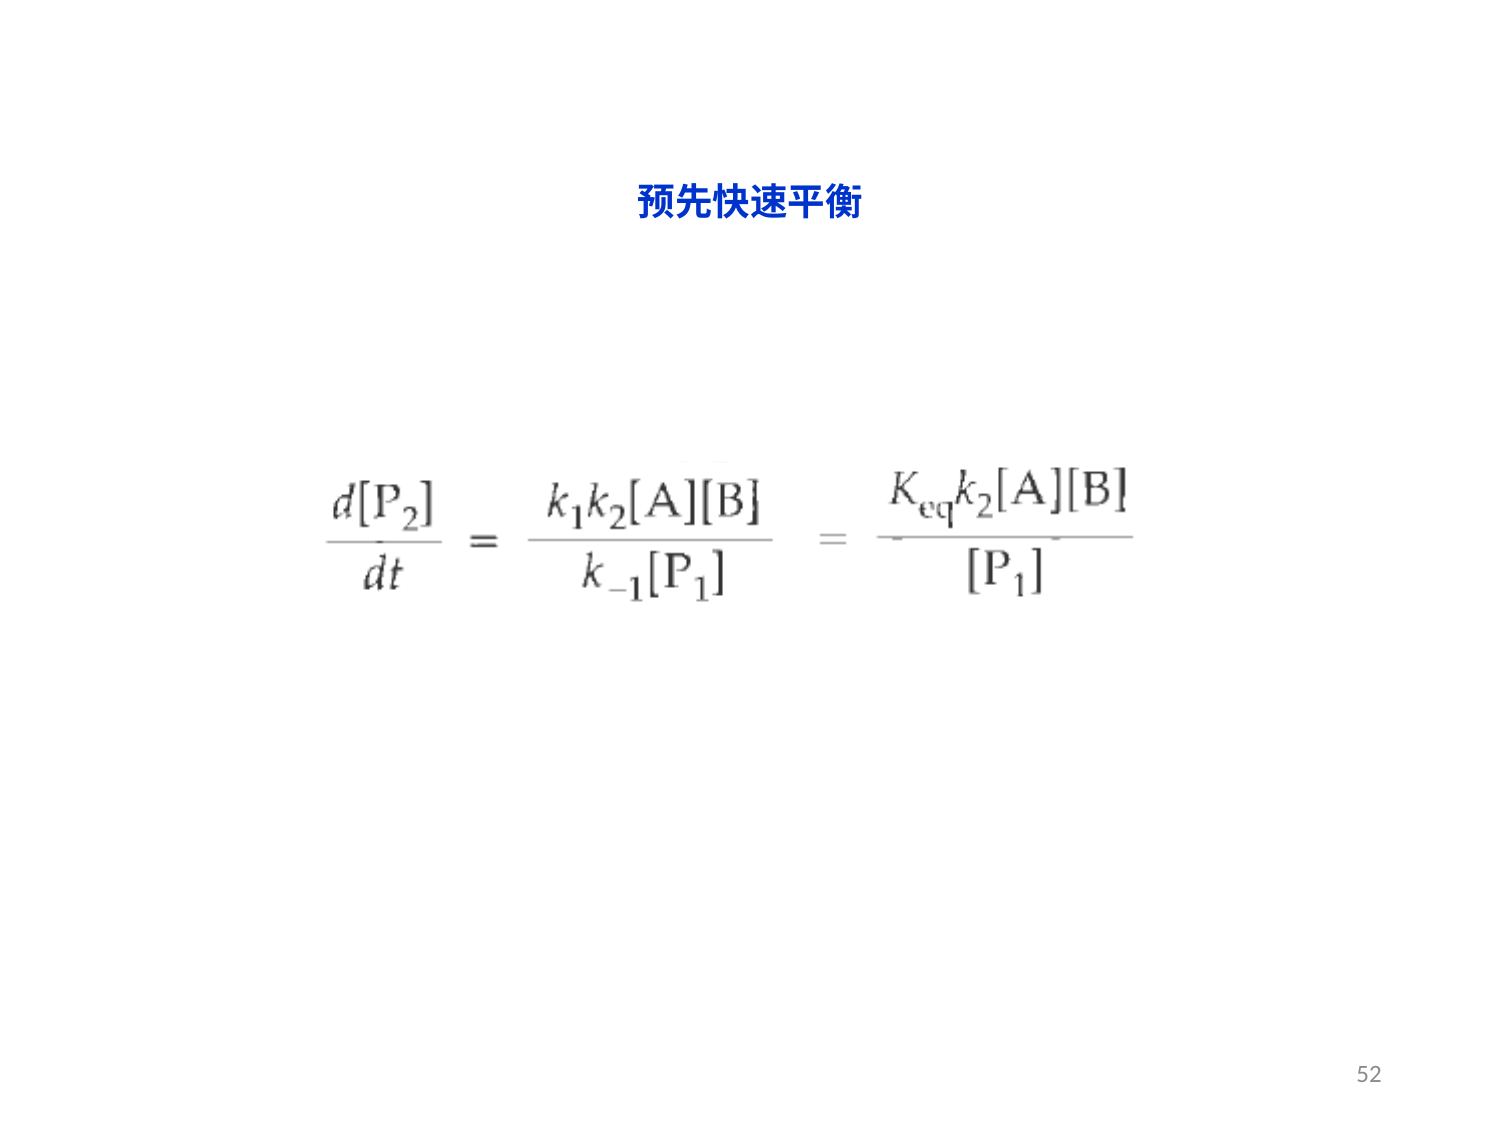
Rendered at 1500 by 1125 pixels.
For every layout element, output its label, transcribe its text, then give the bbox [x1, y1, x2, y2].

text_box 预先快速平衡 [195, 170, 1305, 231]
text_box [316, 438, 1179, 627]
slide_number 52 [1059, 1042, 1397, 1103]
